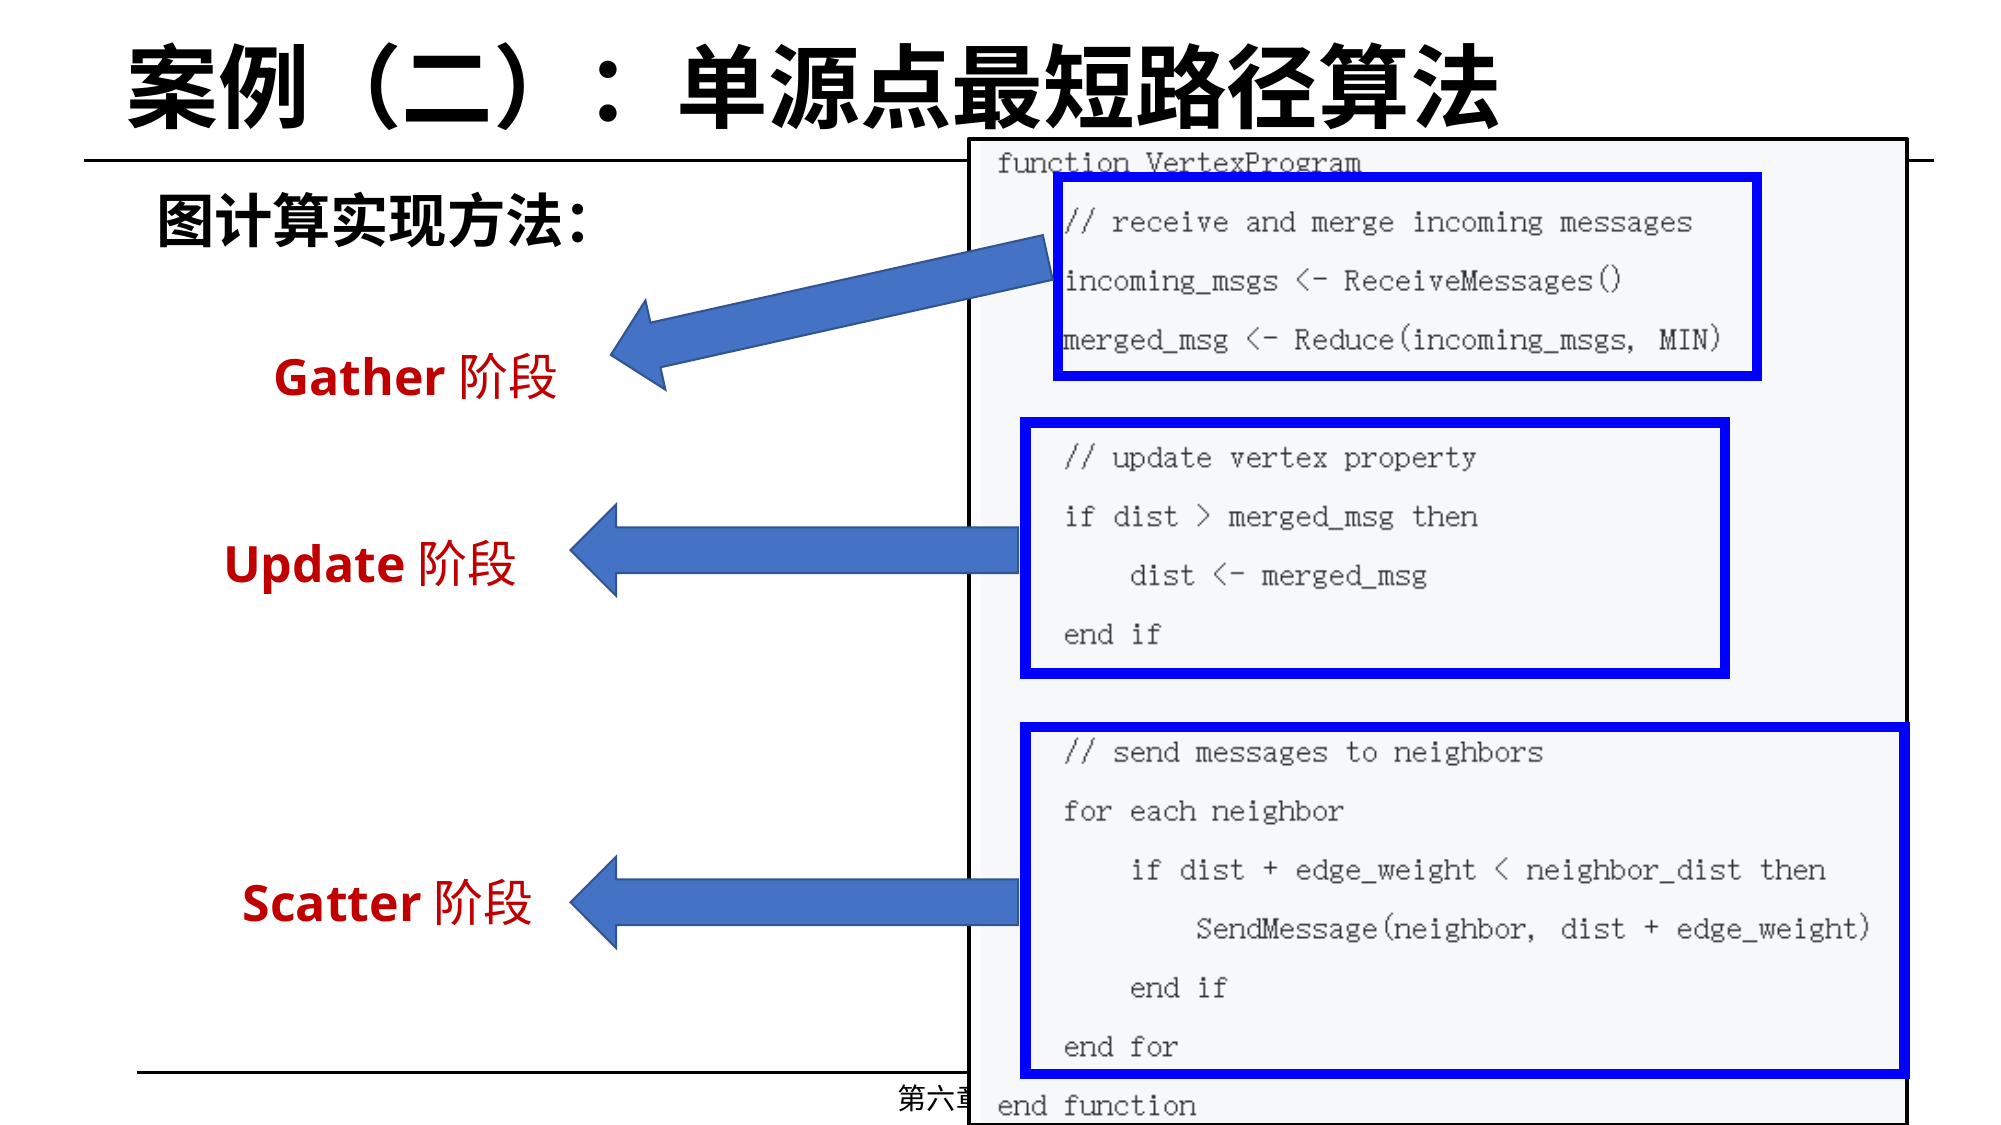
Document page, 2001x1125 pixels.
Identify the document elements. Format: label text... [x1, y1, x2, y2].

text_box Scatter阶段 [227, 864, 549, 940]
picture [970, 140, 1905, 1123]
text_box [569, 502, 970, 599]
text_box Gather阶段 [258, 338, 574, 413]
text_box Update阶段 [208, 524, 533, 600]
title 案例（二）：单源点最短路径算法 [111, 22, 1905, 161]
text_box [609, 250, 970, 392]
text_box [569, 854, 970, 951]
list 图计算实现方法： [141, 177, 967, 281]
